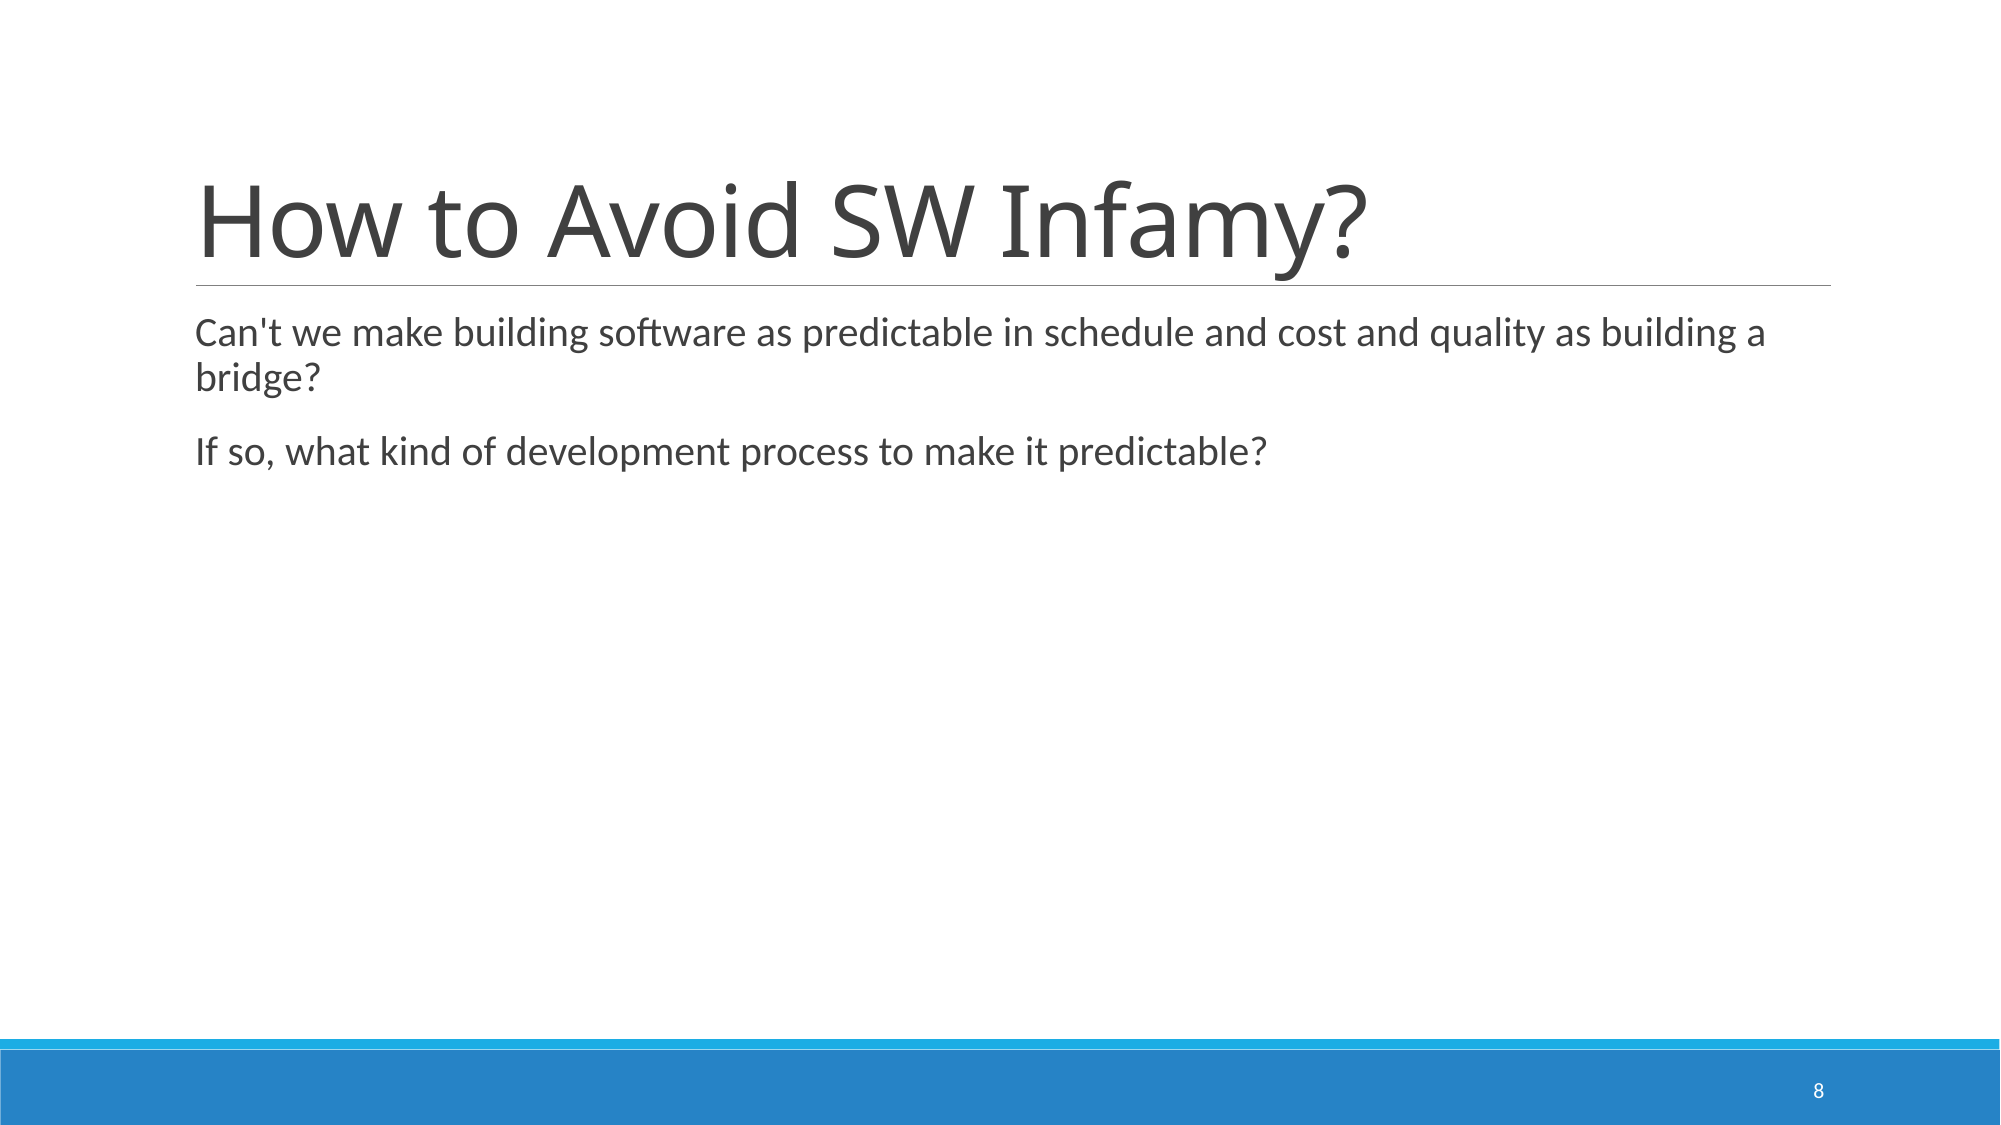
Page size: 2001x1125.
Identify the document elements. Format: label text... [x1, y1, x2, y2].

title How to Avoid SW Infamy? [180, 47, 1830, 285]
list Can't we make building software as predictable in schedule and cost and quality as building a bridge? If so, what kind of development process to make it predictable? [180, 302, 1830, 963]
slide_number 8 [1624, 1059, 1840, 1120]
